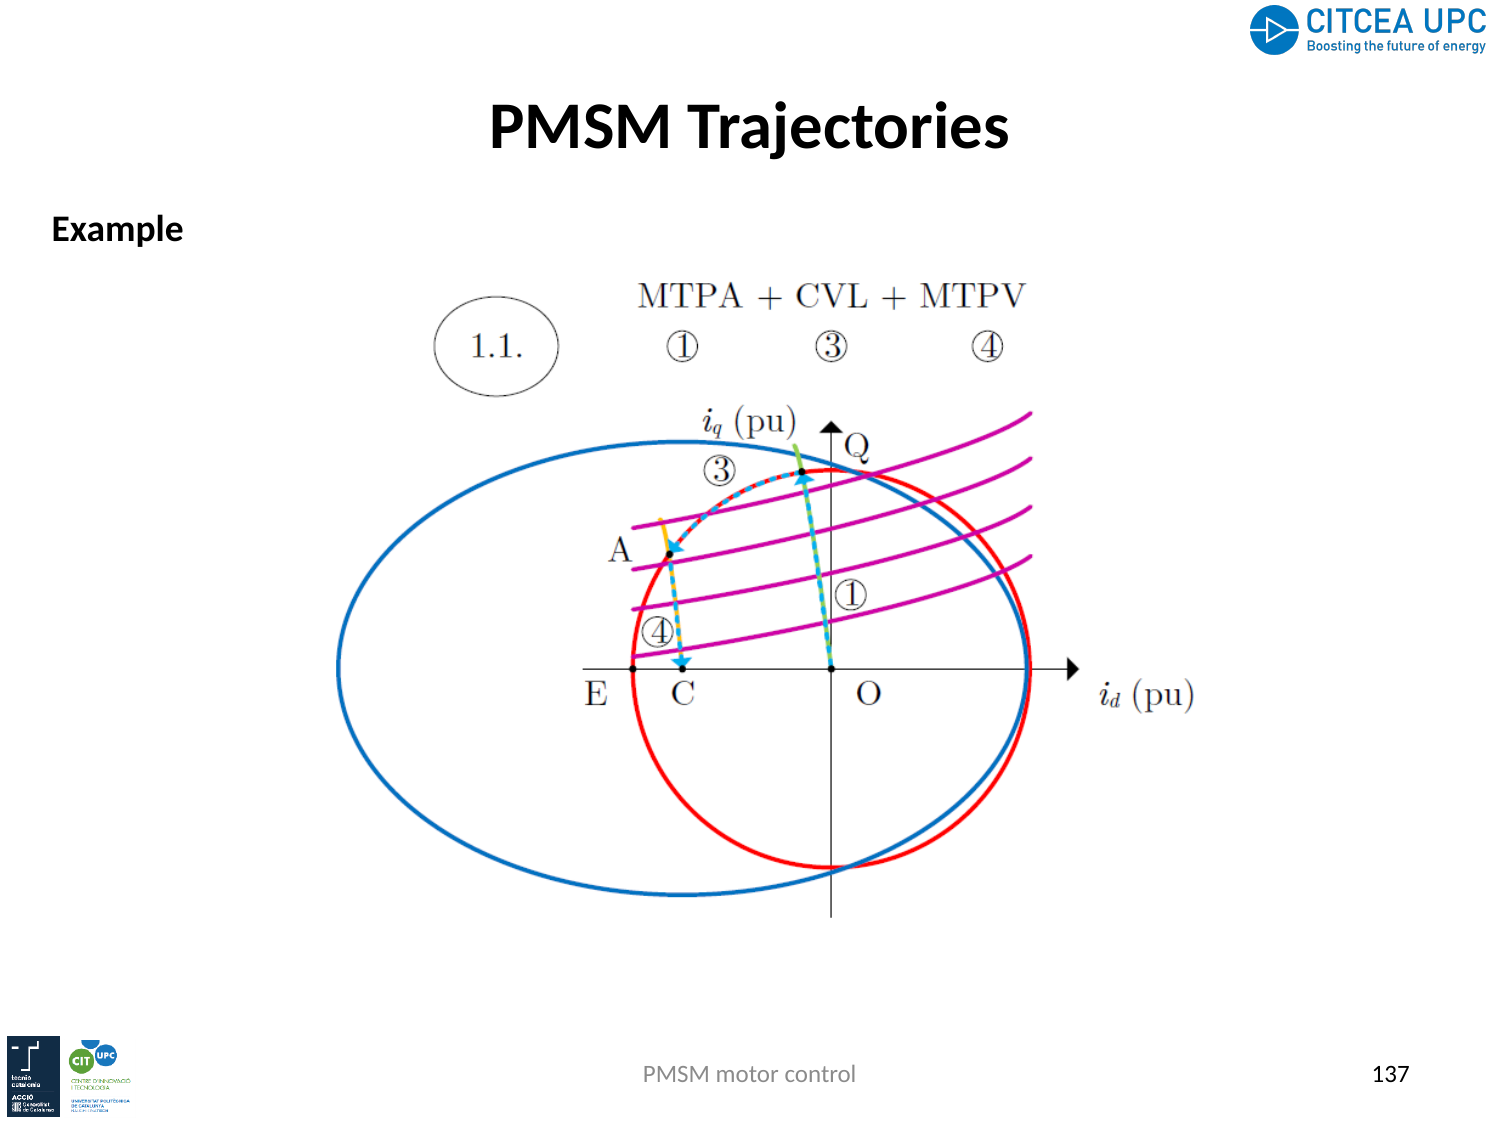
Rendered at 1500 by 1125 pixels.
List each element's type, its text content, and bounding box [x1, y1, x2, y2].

footer PMSM motor control [512, 1042, 988, 1103]
text_box PMSM Trajectories [74, 74, 1425, 182]
picture [1250, 5, 1497, 60]
picture [300, 266, 1200, 929]
picture [64, 1039, 136, 1118]
text_box Example [36, 196, 1387, 256]
picture [5, 1034, 61, 1118]
slide_number 137 [1074, 1042, 1425, 1103]
